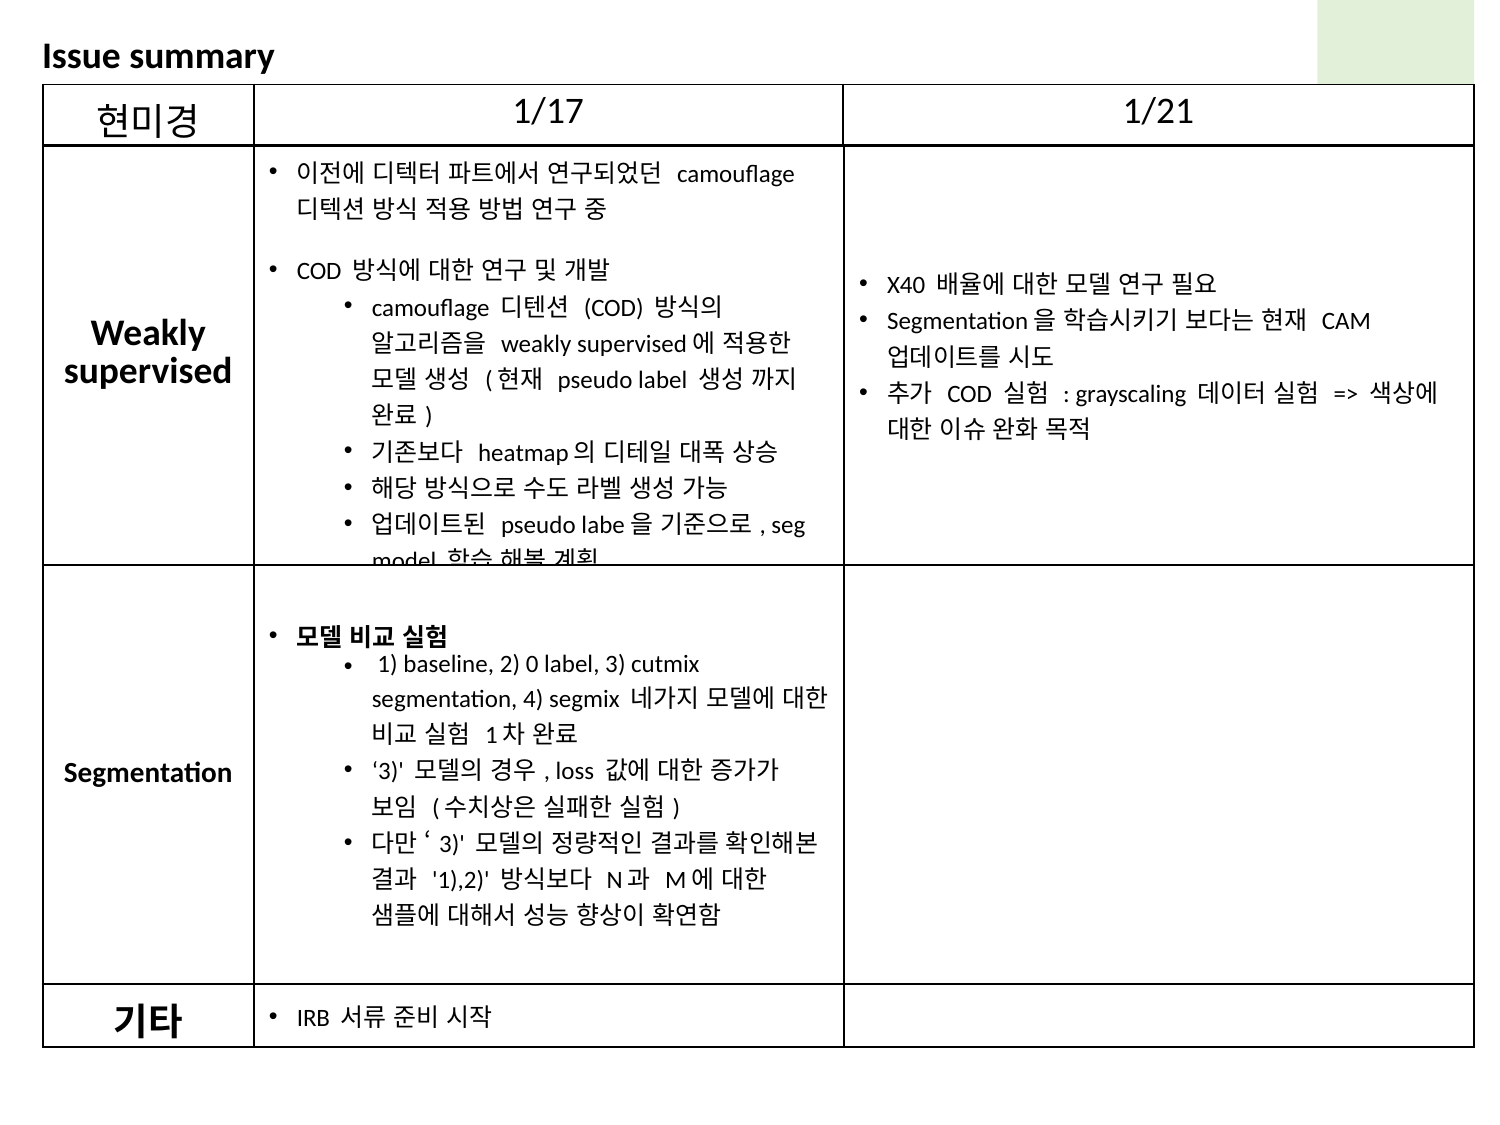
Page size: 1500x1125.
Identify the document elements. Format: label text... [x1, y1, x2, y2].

table_header Weakly supervised [44, 147, 253, 564]
table_cell Segmentation [44, 566, 253, 983]
table_cell [845, 985, 1473, 1046]
table_header 현미경 [44, 85, 253, 144]
table_header 1/21 [844, 85, 1473, 144]
table_cell IRB 서류 준비 시작 [255, 985, 843, 1046]
table_header 이전에 디텍터 파트에서 연구되었던 camouflage 디텍션 방식 적용 방법 연구 중 COD 방식에 대한 연구 및 개발 camouflage 디텐션 (COD) 방식의 알고리즘을 weakly supervised에 적용한 모델 생성 (현재 pseudo label 생성 까지 완료) 기존보다 heatmap의 디테일 대폭 상승 해당 방식으로 수도 라벨 생성 가능 업데이트된 pseudo labe을 기준으로, seg model 학습 해볼 계획 [255, 147, 843, 564]
table_header X40 배율에 대한 모델 연구 필요 Segmentation을 학습시키기 보다는 현재 CAM 업데이트를 시도 추가 COD 실험 : grayscaling 데이터 실험 => 색상에 대한 이슈 완화 목적 [845, 147, 1473, 564]
table_header 1/17 [255, 85, 842, 144]
table_cell 기타 [44, 985, 253, 1046]
text_box Issue summary [27, 23, 497, 84]
table_cell [845, 566, 1473, 983]
text_box [1316, 0, 1475, 84]
table_cell 모델 비교 실험 1) baseline, 2) 0 label, 3) cutmix segmentation, 4) segmix 네가지 모델에 대한 비교 실험 1차 완료 ‘3)' 모델의 경우, loss 값에 대한 증가가 보임 (수치상은 실패한 실험) 다만 ‘3)' 모델의 정량적인 결과를 확인해본 결과 '1),2)' 방식보다 N과 M에 대한 샘플에 대해서 성능 향상이 확연함 [255, 566, 843, 983]
